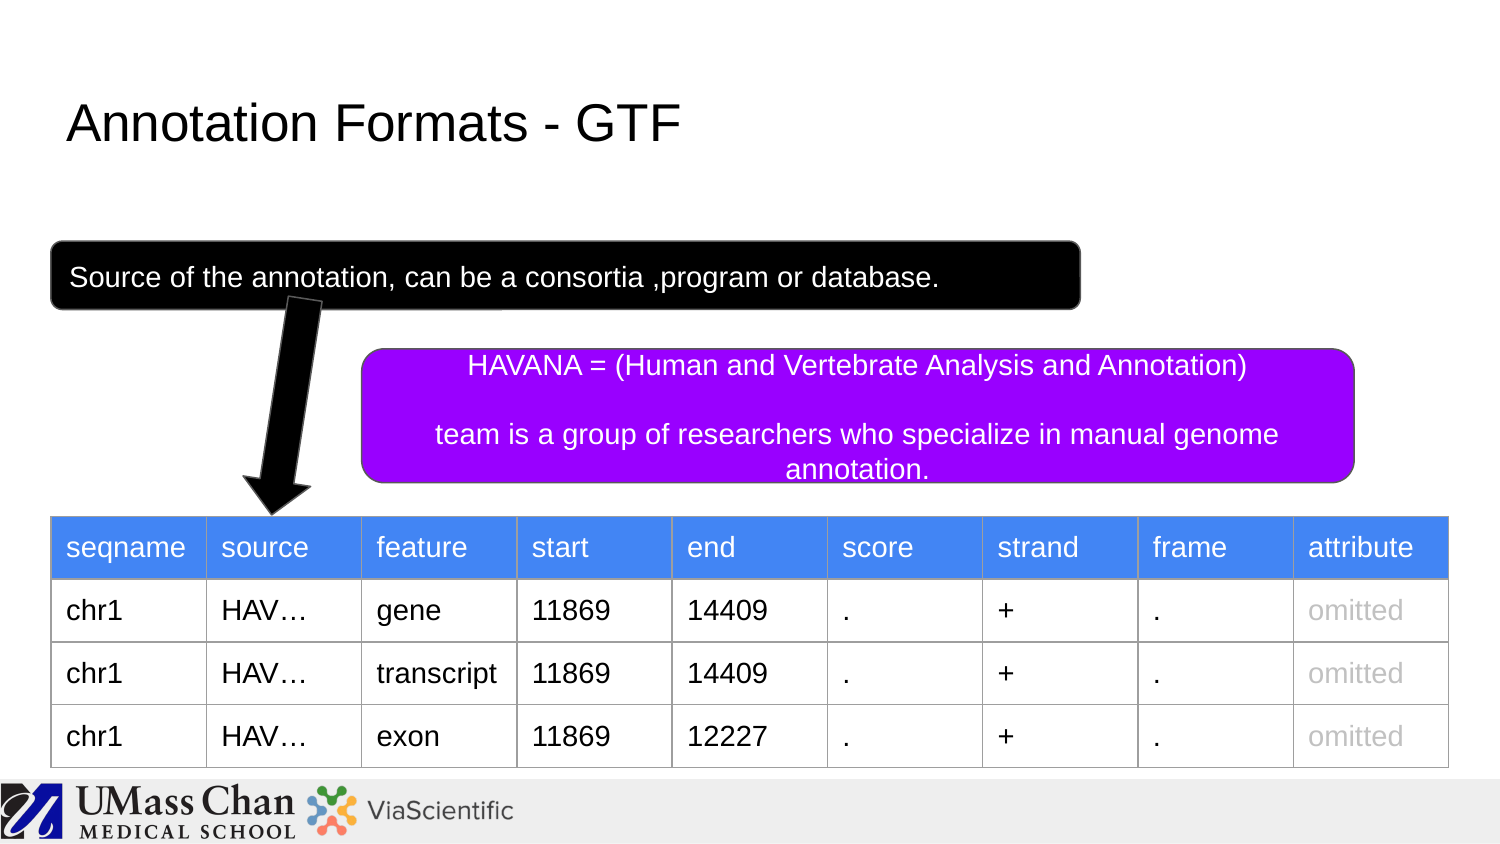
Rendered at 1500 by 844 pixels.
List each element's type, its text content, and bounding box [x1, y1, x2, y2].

title Annotation Formats - GTF [51, 72, 1449, 167]
table_cell + [983, 643, 1137, 704]
picture [0, 783, 296, 839]
table_header seqname [52, 517, 206, 578]
text_box [243, 296, 323, 515]
picture [306, 783, 515, 840]
table_cell 14409 [673, 580, 827, 641]
table_cell HAV… [207, 705, 361, 767]
table_cell 12227 [673, 705, 827, 767]
text_box Source of the annotation, can be a consortia ,program or database. [50, 241, 1081, 310]
table_header feature [362, 517, 516, 578]
table_cell HAV… [207, 643, 361, 704]
table_cell . [828, 705, 982, 767]
table_cell gene [362, 580, 516, 641]
table_header start [518, 517, 671, 578]
table_header attribute [1294, 517, 1448, 578]
table_cell transcript [362, 643, 516, 704]
table_cell . [828, 643, 982, 704]
table_cell exon [362, 705, 516, 767]
text_box HAVANA = (Human and Vertebrate Analysis and Annotation) team is a group of researchers who specialize in manual genome annotation. [361, 348, 1355, 483]
table_header end [673, 517, 827, 578]
table_cell omitted [1294, 705, 1448, 767]
table_cell 11869 [518, 643, 671, 704]
table_cell HAV… [207, 580, 361, 641]
table_cell chr1 [52, 705, 206, 767]
table_cell + [983, 580, 1137, 641]
table_cell chr1 [52, 580, 206, 641]
table_cell 11869 [518, 580, 671, 641]
table_header score [828, 517, 982, 578]
table_header source [207, 517, 361, 578]
table_cell 11869 [518, 705, 671, 767]
table_cell . [828, 580, 982, 641]
table_cell omitted [1294, 643, 1448, 704]
table_header frame [1139, 517, 1293, 578]
table_cell . [1139, 643, 1293, 704]
table_cell omitted [1294, 580, 1448, 641]
table_cell + [983, 705, 1137, 767]
table_cell chr1 [52, 643, 206, 704]
table_cell . [1139, 705, 1293, 767]
table_cell . [1139, 580, 1293, 641]
table_cell 14409 [673, 643, 827, 704]
table_header strand [983, 517, 1137, 578]
